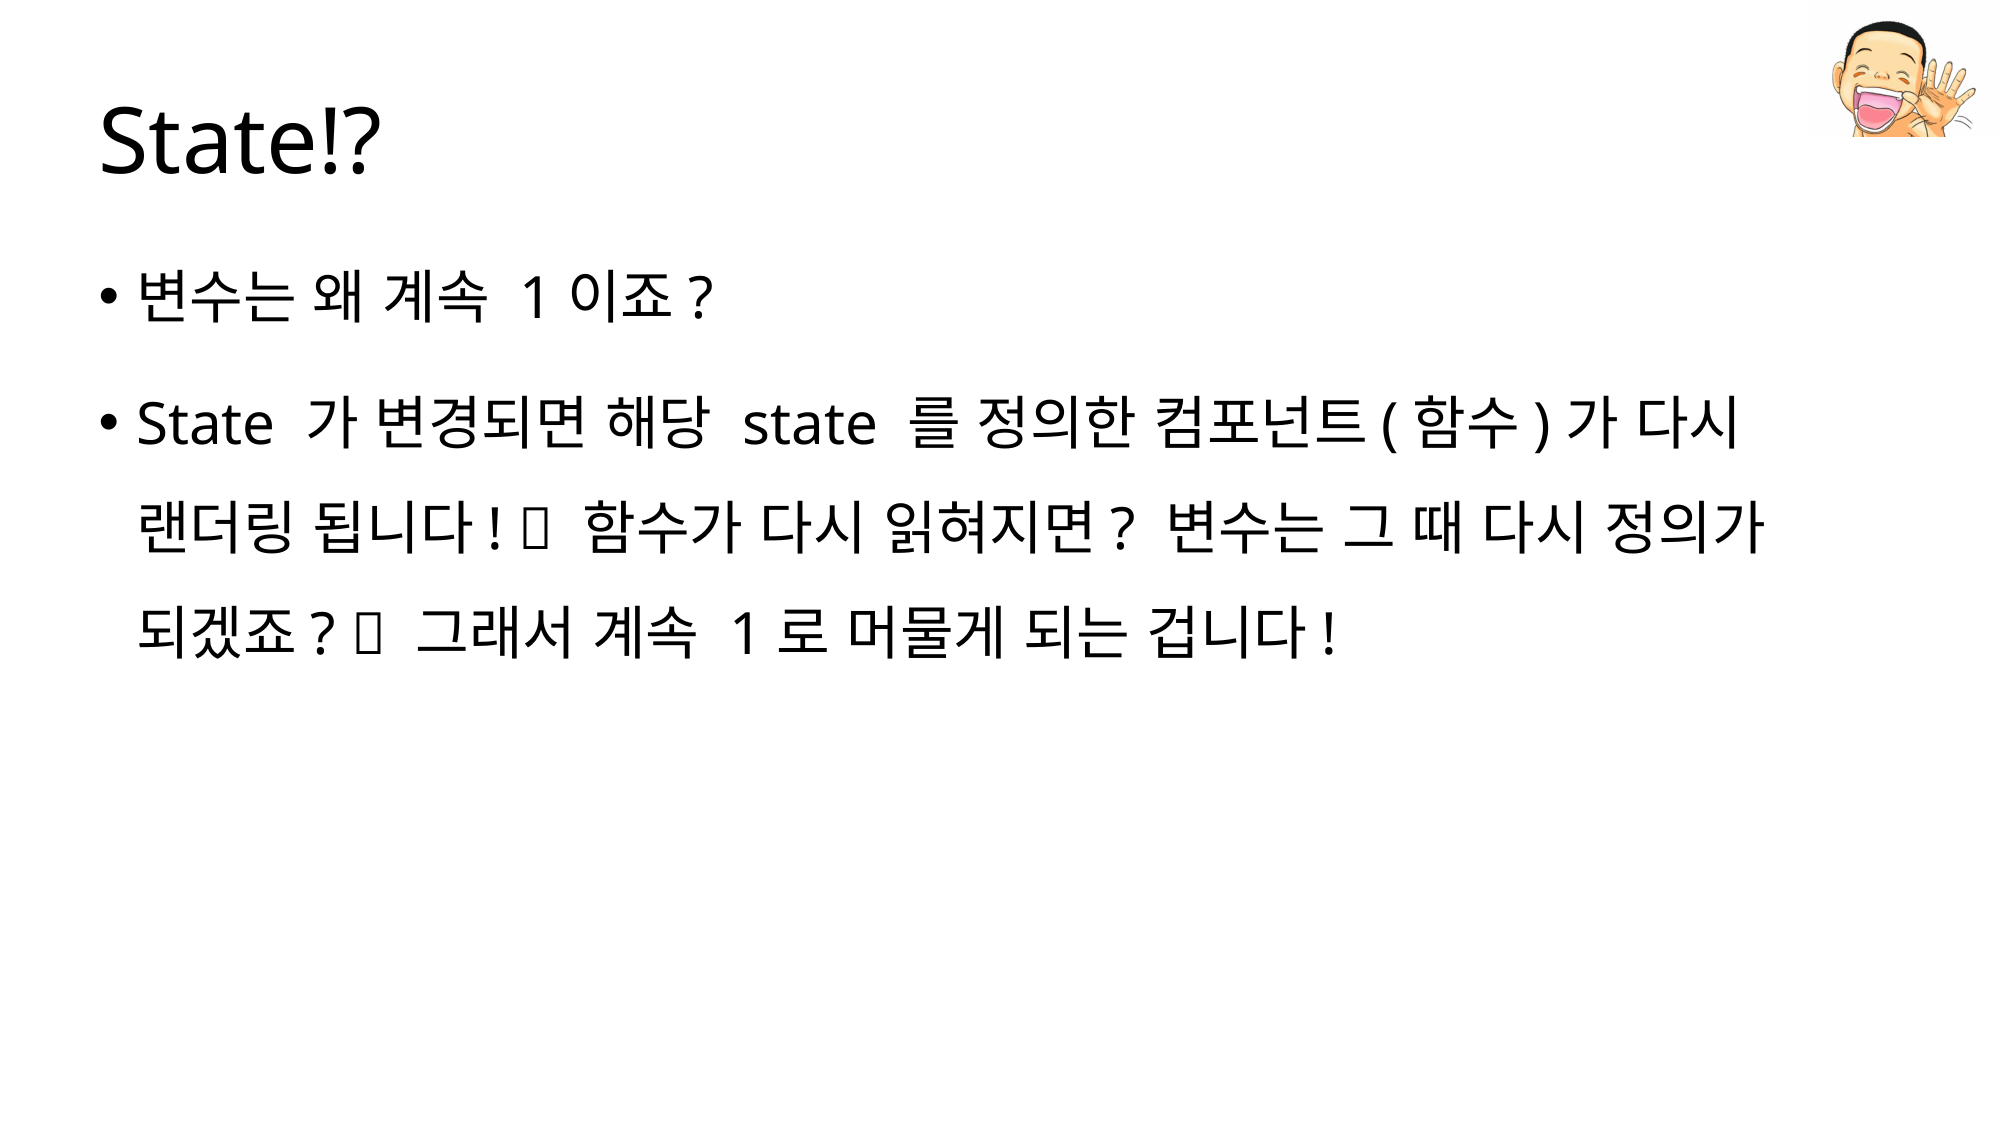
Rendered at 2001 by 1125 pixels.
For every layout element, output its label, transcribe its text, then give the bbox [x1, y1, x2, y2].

picture [1931, 0, 2000, 137]
list 변수는 왜 계속 1이죠? State 가 변경되면 해당 state 를 정의한 컴포넌트(함수)가 다시 랜더링 됩니다!  함수가 다시 읽혀지면? 변수는 그 때 다시 정의가 되겠죠?  그래서 계속 1로 머물게 되는 겁니다! [83, 217, 1931, 1125]
title State!? [83, 0, 1931, 217]
